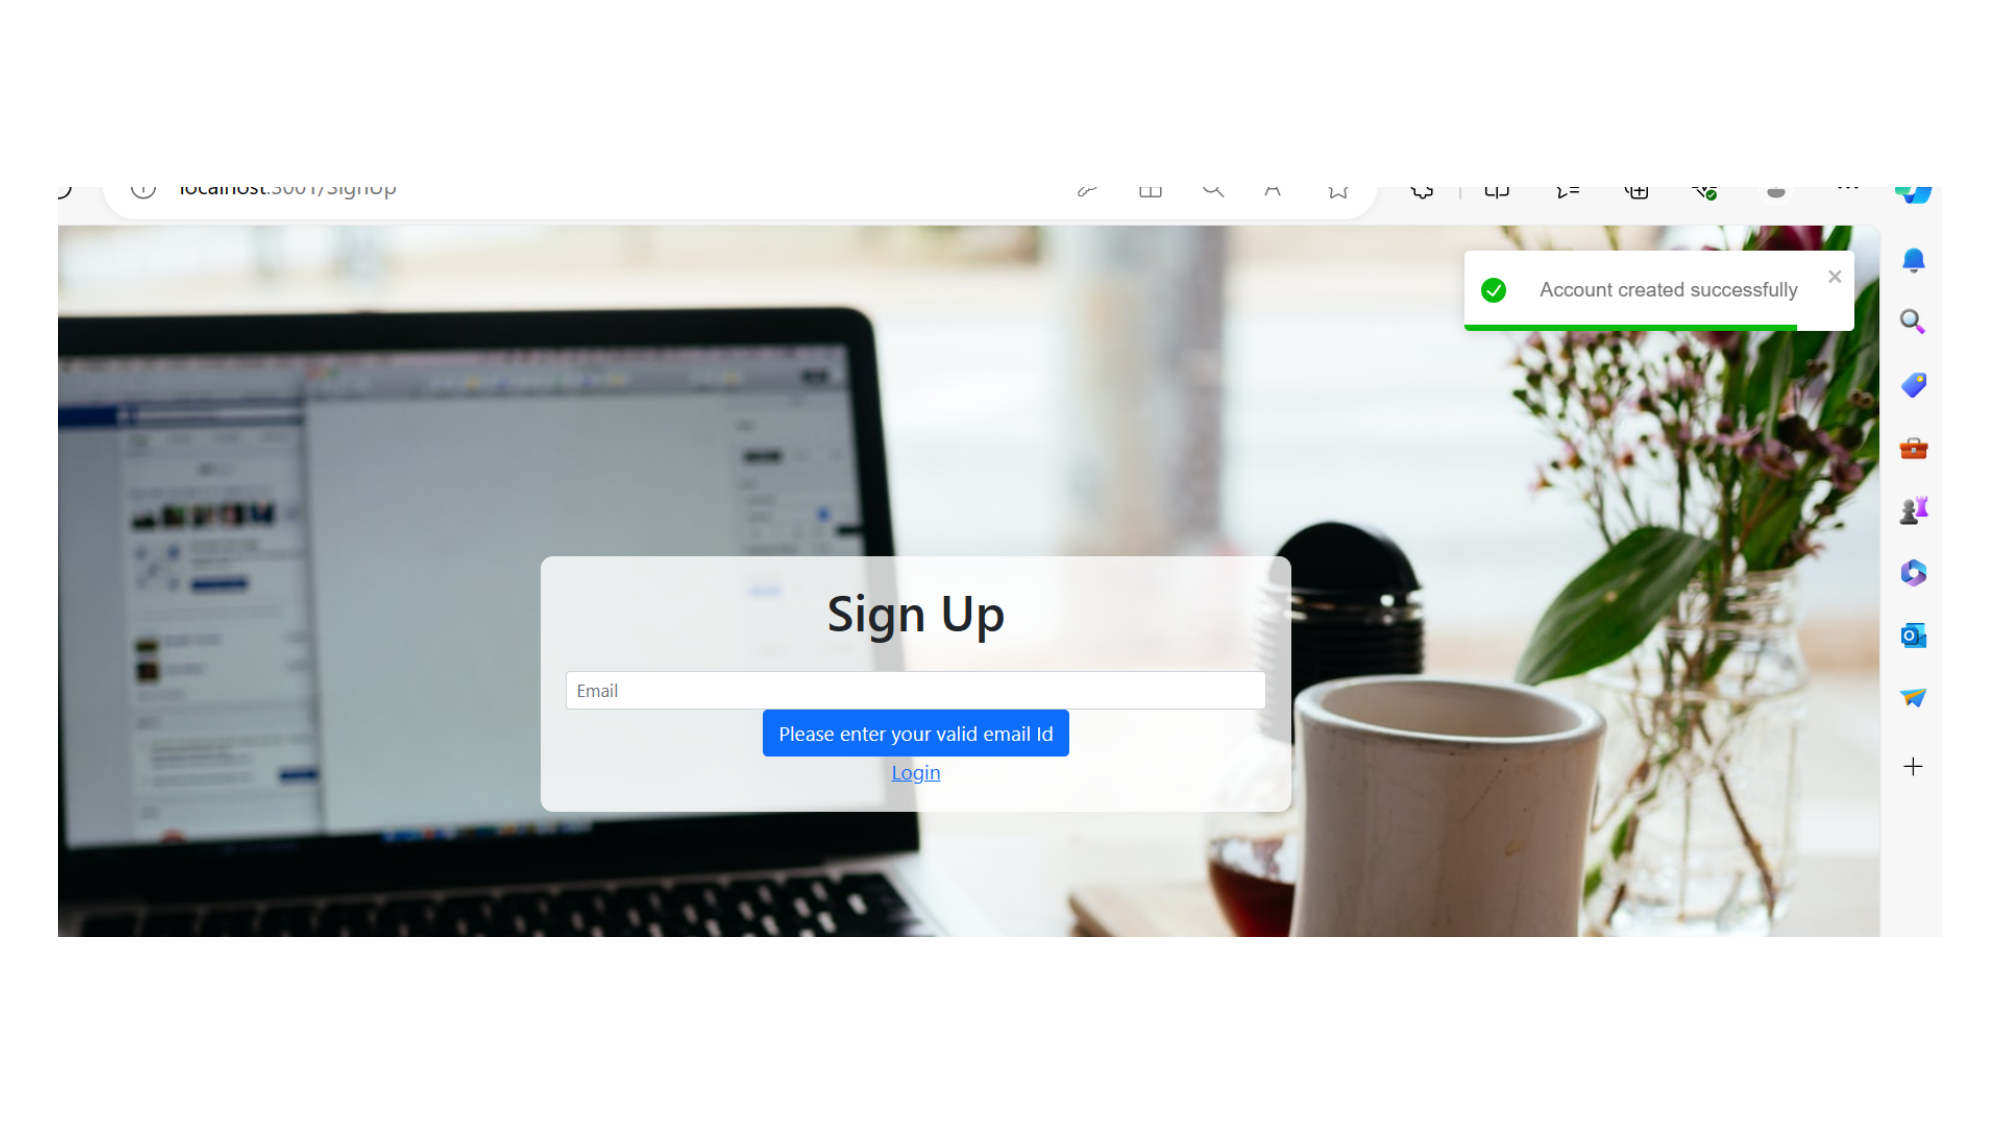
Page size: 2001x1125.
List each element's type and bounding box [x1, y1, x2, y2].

picture [58, 187, 1942, 937]
